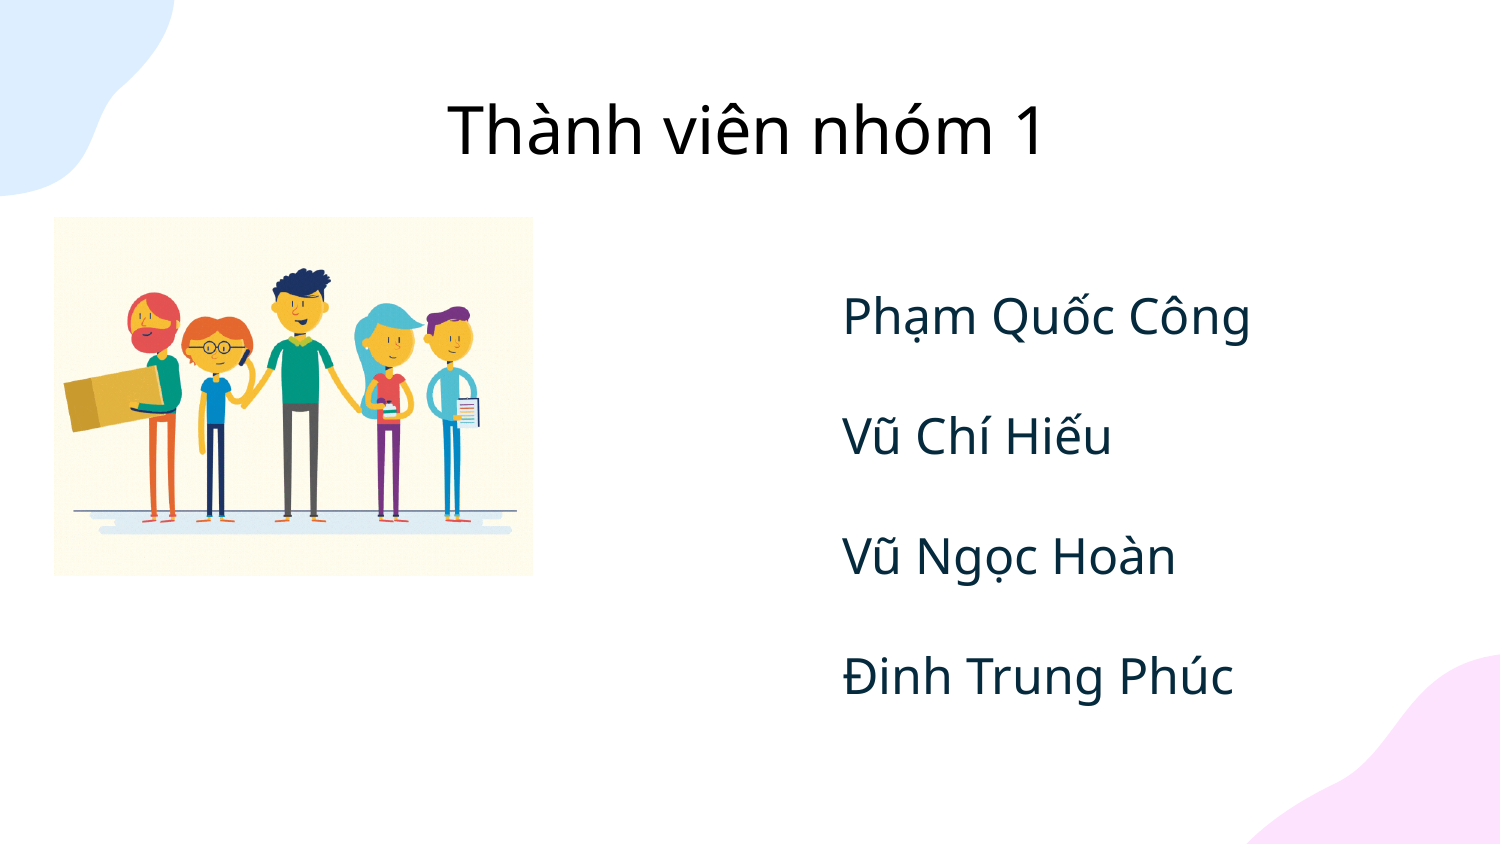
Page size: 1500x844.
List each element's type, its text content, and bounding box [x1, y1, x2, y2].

picture [54, 217, 533, 576]
text_box Phạm Quốc Công Vũ Chí Hiếu Vũ Ngọc Hoàn Đinh Trung Phúc [827, 217, 1285, 713]
title Thành viên nhóm 1 [118, 72, 1382, 167]
